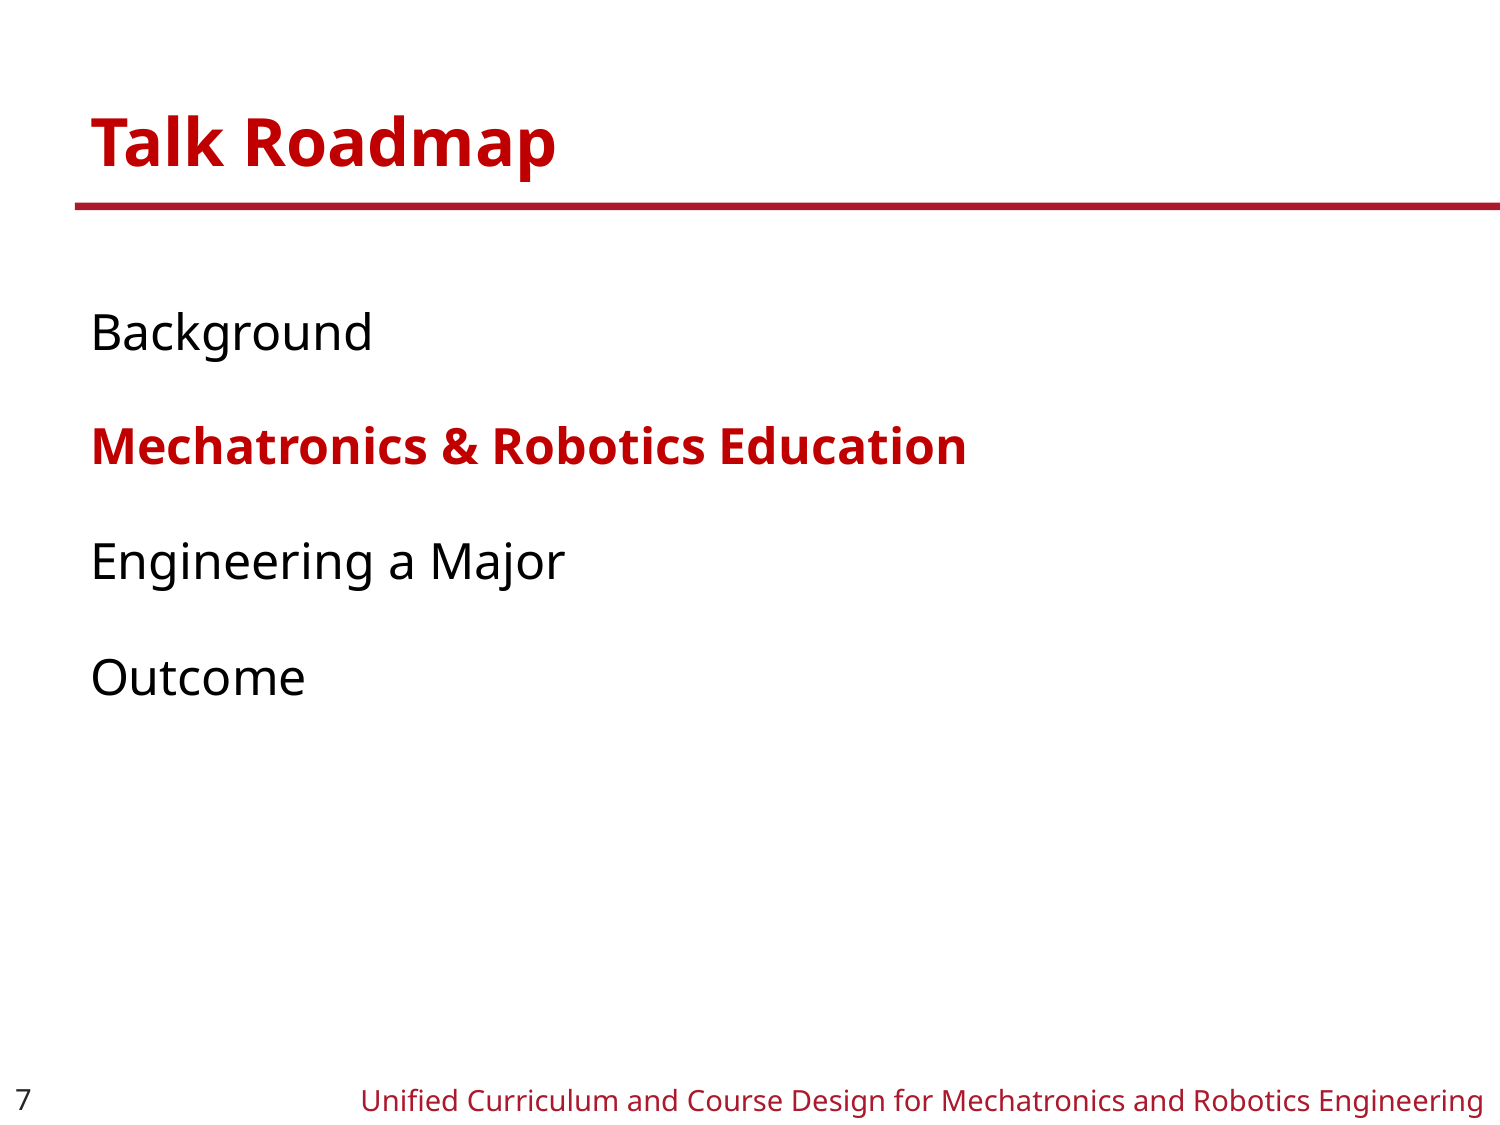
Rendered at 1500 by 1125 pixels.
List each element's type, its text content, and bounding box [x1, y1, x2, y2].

list Background Mechatronics & Robotics Education Engineering a Major Outcome [75, 262, 1425, 1085]
title Talk Roadmap [75, 56, 1425, 188]
slide_number 7 [0, 1076, 88, 1125]
